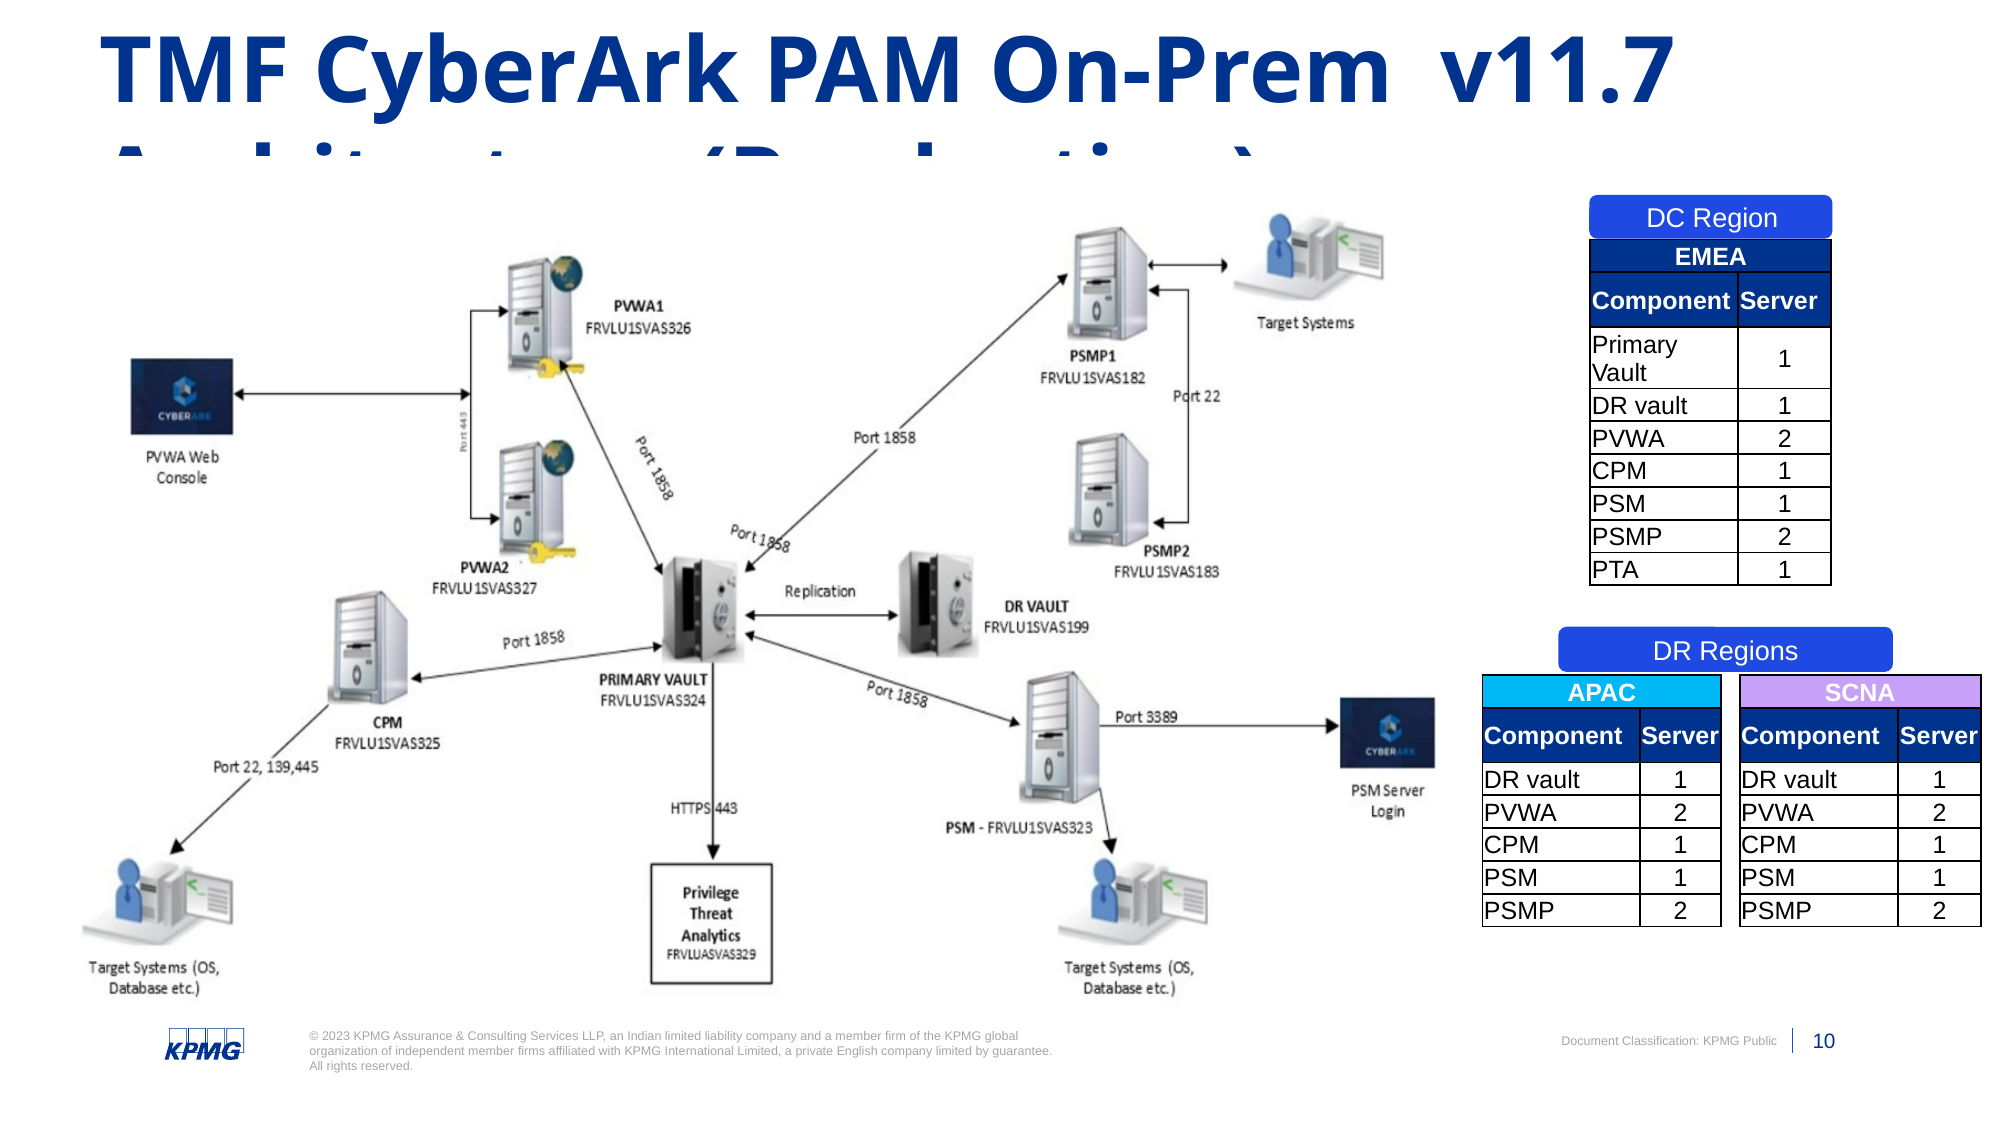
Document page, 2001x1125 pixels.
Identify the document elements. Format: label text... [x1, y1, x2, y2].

table_cell Component [1741, 709, 1897, 762]
table_cell PVWA [1483, 796, 1639, 827]
table_cell 2 [1739, 422, 1830, 453]
table_cell 1 [1641, 763, 1720, 794]
table_cell 2 [1899, 895, 1980, 926]
table_cell 1 [1739, 328, 1830, 388]
table_cell PSM [1741, 862, 1897, 893]
table_cell PTA [1591, 553, 1737, 584]
table_cell 1 [1899, 763, 1980, 794]
table_cell 1 [1899, 829, 1980, 860]
table_cell CPM [1483, 829, 1639, 860]
table_cell 1 [1739, 553, 1830, 584]
table_cell CPM [1591, 455, 1737, 486]
table_header APAC [1483, 676, 1720, 707]
table_cell 1 [1739, 455, 1830, 486]
table_cell PSMP [1483, 895, 1639, 926]
table_cell 1 [1899, 862, 1980, 893]
table_cell CPM [1741, 829, 1897, 860]
table_cell Component [1483, 709, 1639, 762]
text_box DC Region [1589, 194, 1833, 239]
table_cell PVWA [1741, 796, 1897, 827]
table_header SCNA [1741, 676, 1980, 707]
table_cell Server [1739, 273, 1830, 326]
table_cell Server [1641, 709, 1720, 762]
text_box [1441, 538, 1682, 700]
table_cell 1 [1739, 389, 1830, 420]
table_cell 2 [1739, 521, 1830, 552]
table_cell PSMP [1741, 895, 1897, 926]
table_cell DR vault [1741, 763, 1897, 794]
table_cell 2 [1641, 796, 1720, 827]
table_cell 2 [1899, 796, 1980, 827]
text_box DR Regions [1558, 626, 1893, 672]
table_cell PSMP [1591, 521, 1737, 552]
table_cell Primary Vault [1591, 328, 1737, 388]
table_cell 1 [1641, 862, 1720, 893]
table_cell Server [1899, 709, 1980, 762]
table_cell 1 [1739, 488, 1830, 519]
table_cell PSM [1591, 488, 1737, 519]
table_cell PSM [1483, 862, 1639, 893]
picture [65, 156, 1441, 1015]
table_cell Component [1591, 273, 1737, 326]
table_header EMEA [1591, 240, 1830, 271]
text_box TMF CyberArk PAM On-Prem v11.7 Architecture (Production) [85, 3, 1988, 239]
table_cell 2 [1641, 895, 1720, 926]
table_cell DR vault [1591, 389, 1737, 420]
table_cell DR vault [1483, 763, 1639, 794]
table_cell 1 [1641, 829, 1720, 860]
table_cell PVWA [1591, 422, 1737, 453]
